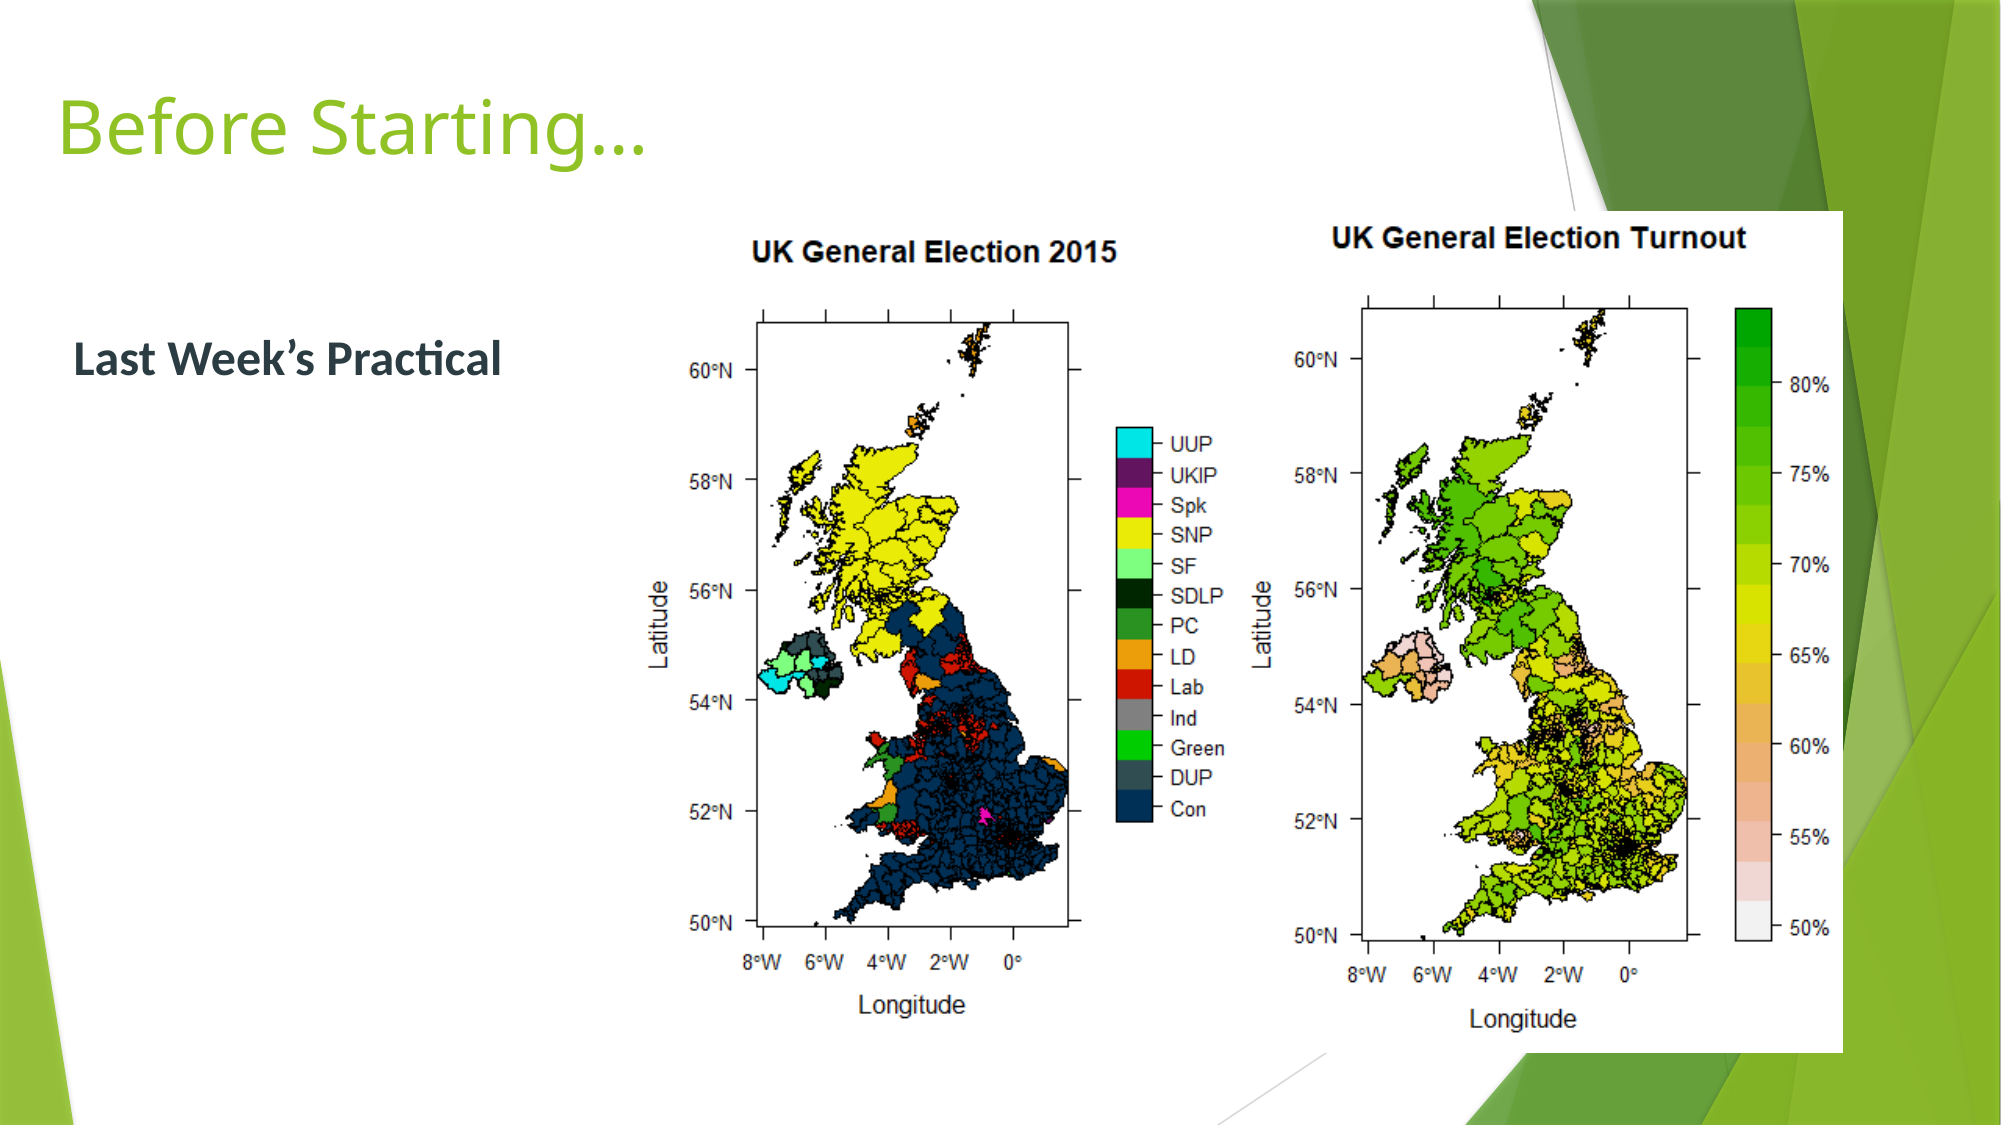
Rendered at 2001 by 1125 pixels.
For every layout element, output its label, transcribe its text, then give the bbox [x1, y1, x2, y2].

picture [632, 211, 1844, 1054]
title Before Starting… [41, 72, 1452, 289]
text_box Last Week’s Practical [41, 325, 627, 929]
